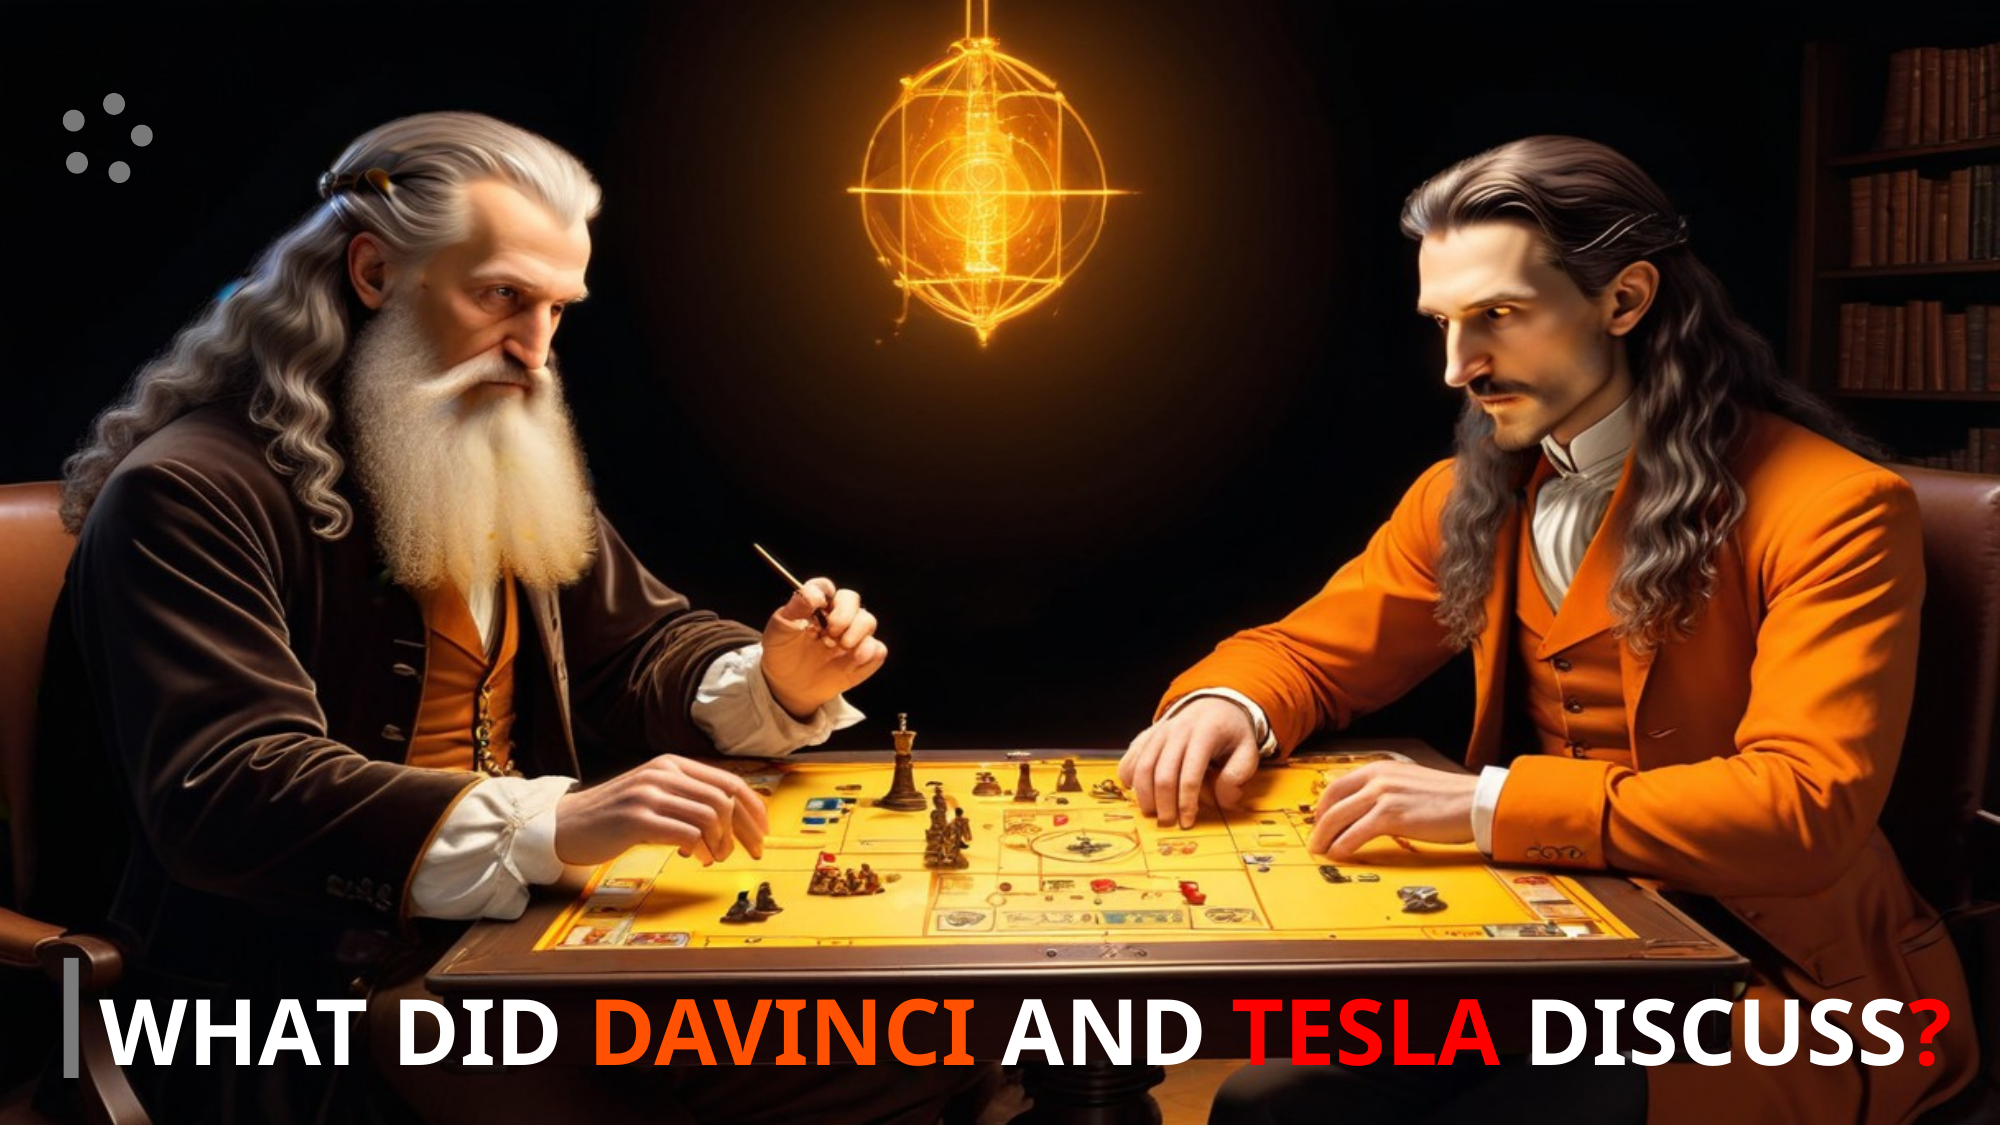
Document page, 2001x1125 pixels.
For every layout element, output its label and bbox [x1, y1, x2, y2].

picture [0, 0, 2000, 1125]
text_box [62, 92, 153, 183]
